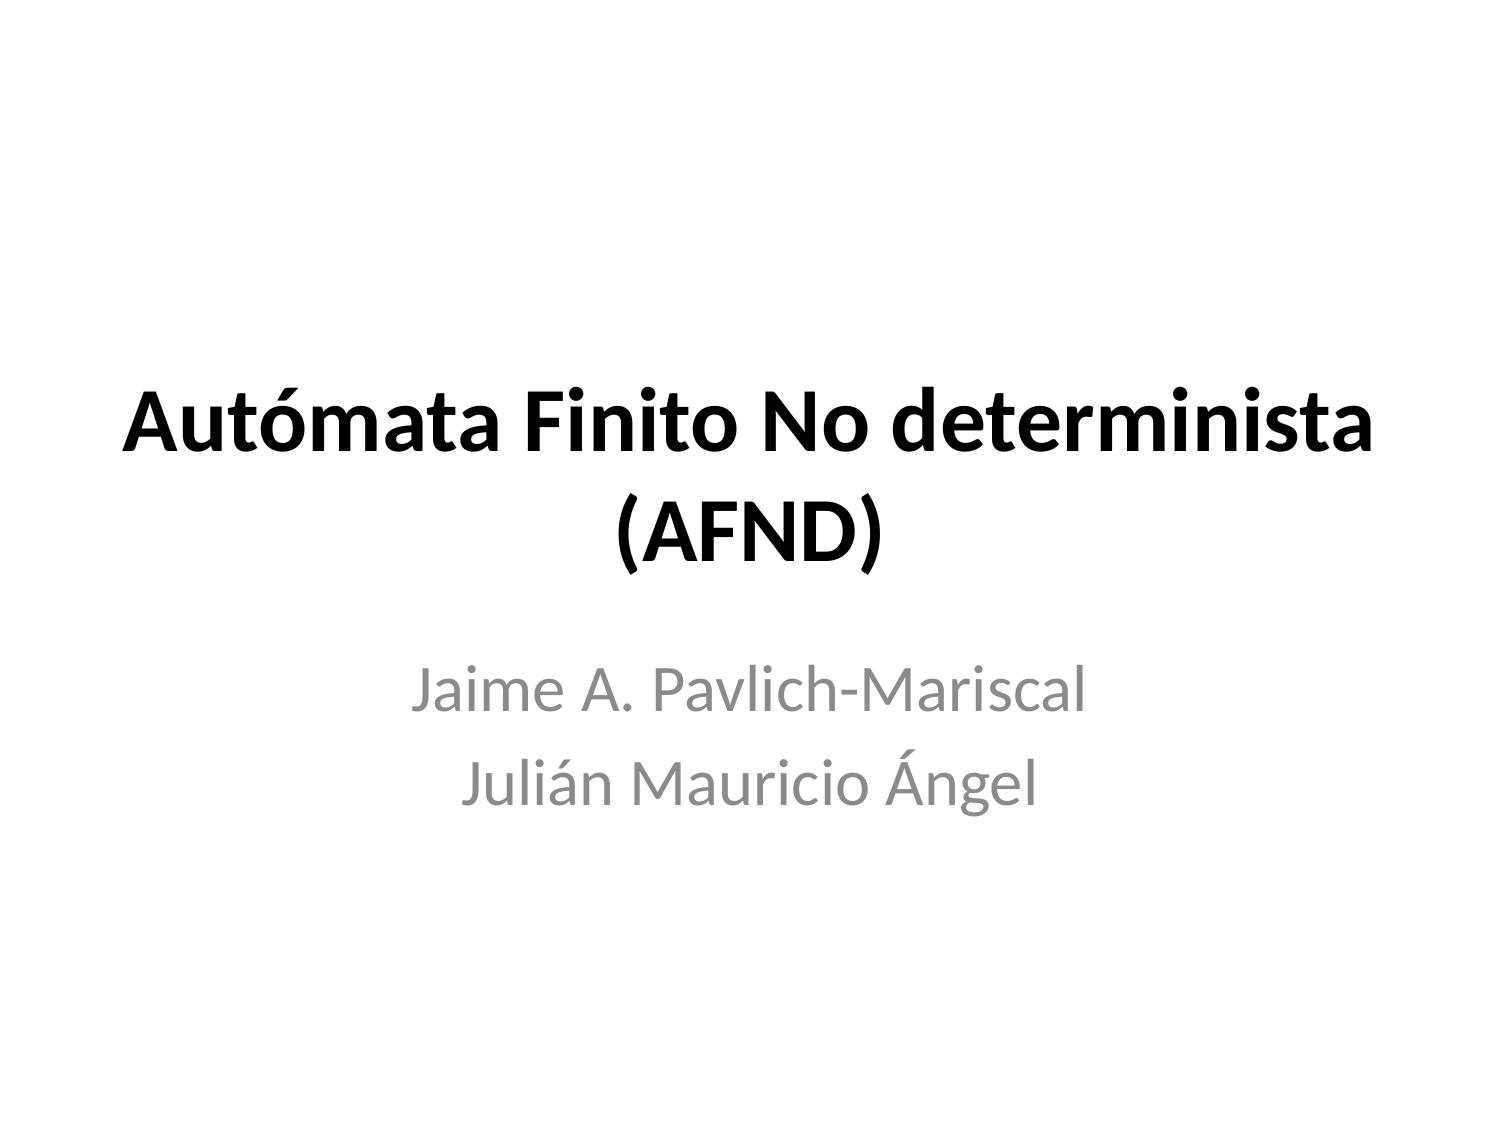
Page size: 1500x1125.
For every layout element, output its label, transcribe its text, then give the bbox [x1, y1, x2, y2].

title Autómata Finito No determinista (AFND) [53, 349, 1447, 591]
subtitle Jaime A. Pavlich-Mariscal Julián Mauricio Ángel [225, 637, 1275, 925]
